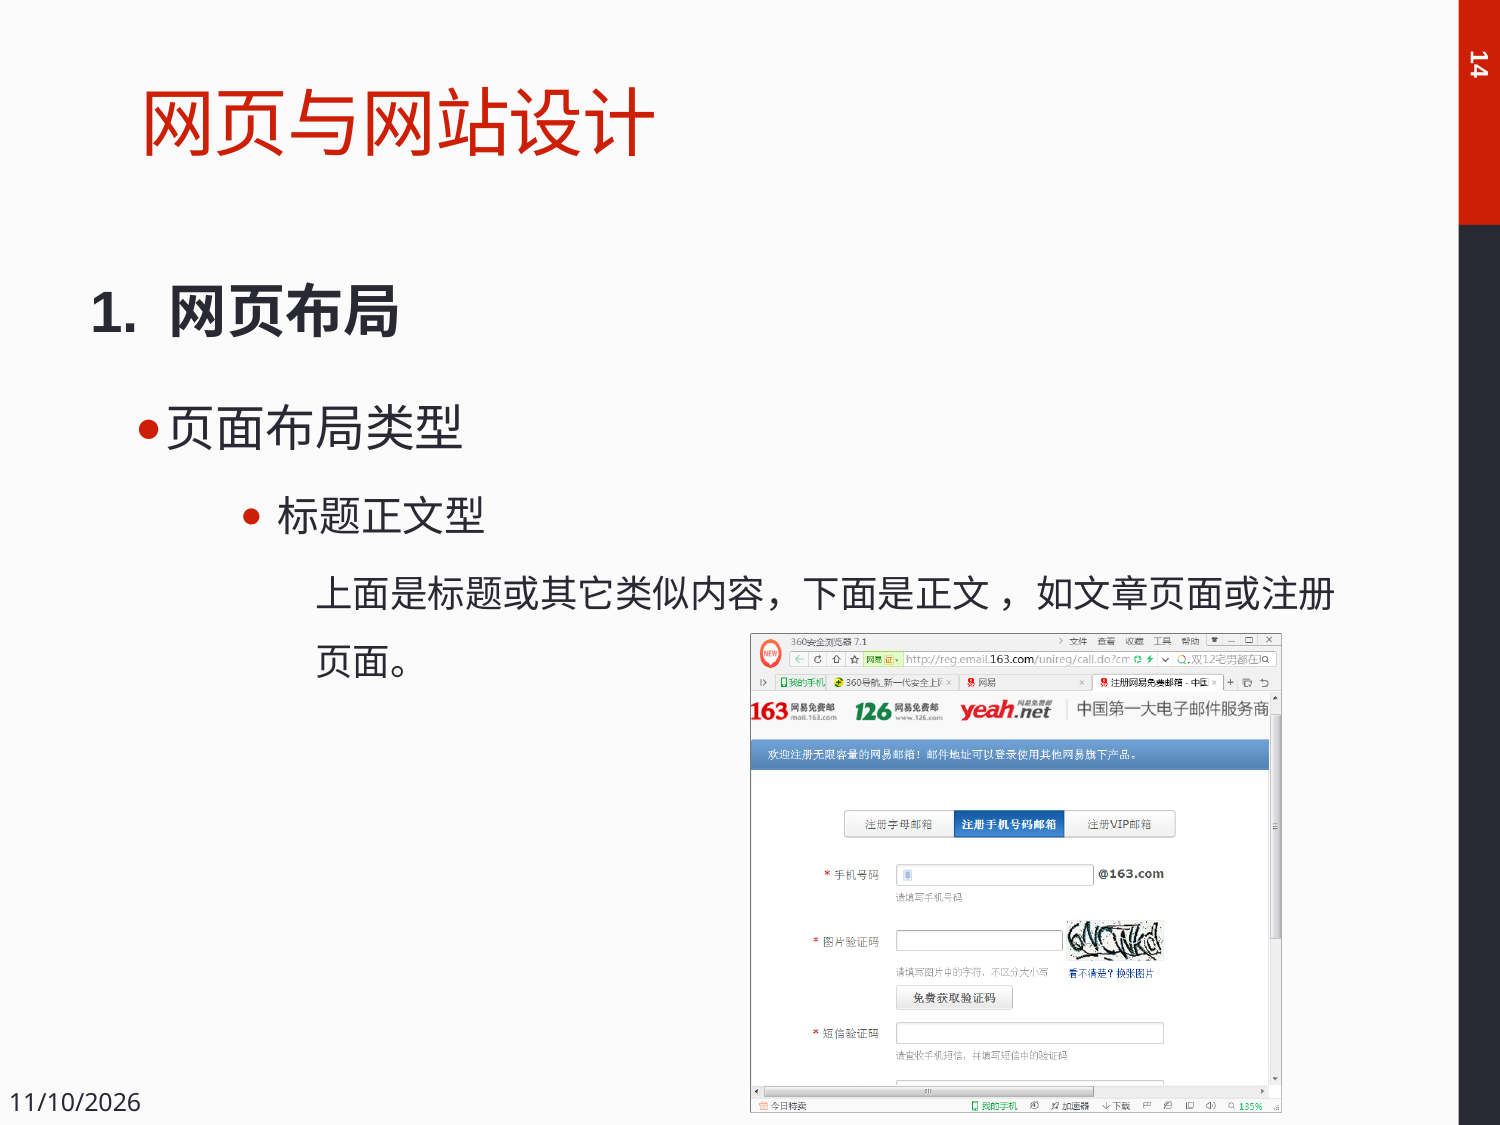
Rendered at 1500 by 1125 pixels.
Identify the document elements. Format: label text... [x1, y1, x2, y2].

list 1. 网页布局 页面布局类型 标题正文型 上面是标题或其它类似内容，下面是正文 ，如文章页面或注册页面。 [75, 231, 1353, 1024]
picture [749, 632, 1283, 1114]
slide_number 14 [1450, 15, 1500, 114]
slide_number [0, 1070, 183, 1121]
title 网页与网站设计 [75, 24, 1282, 173]
